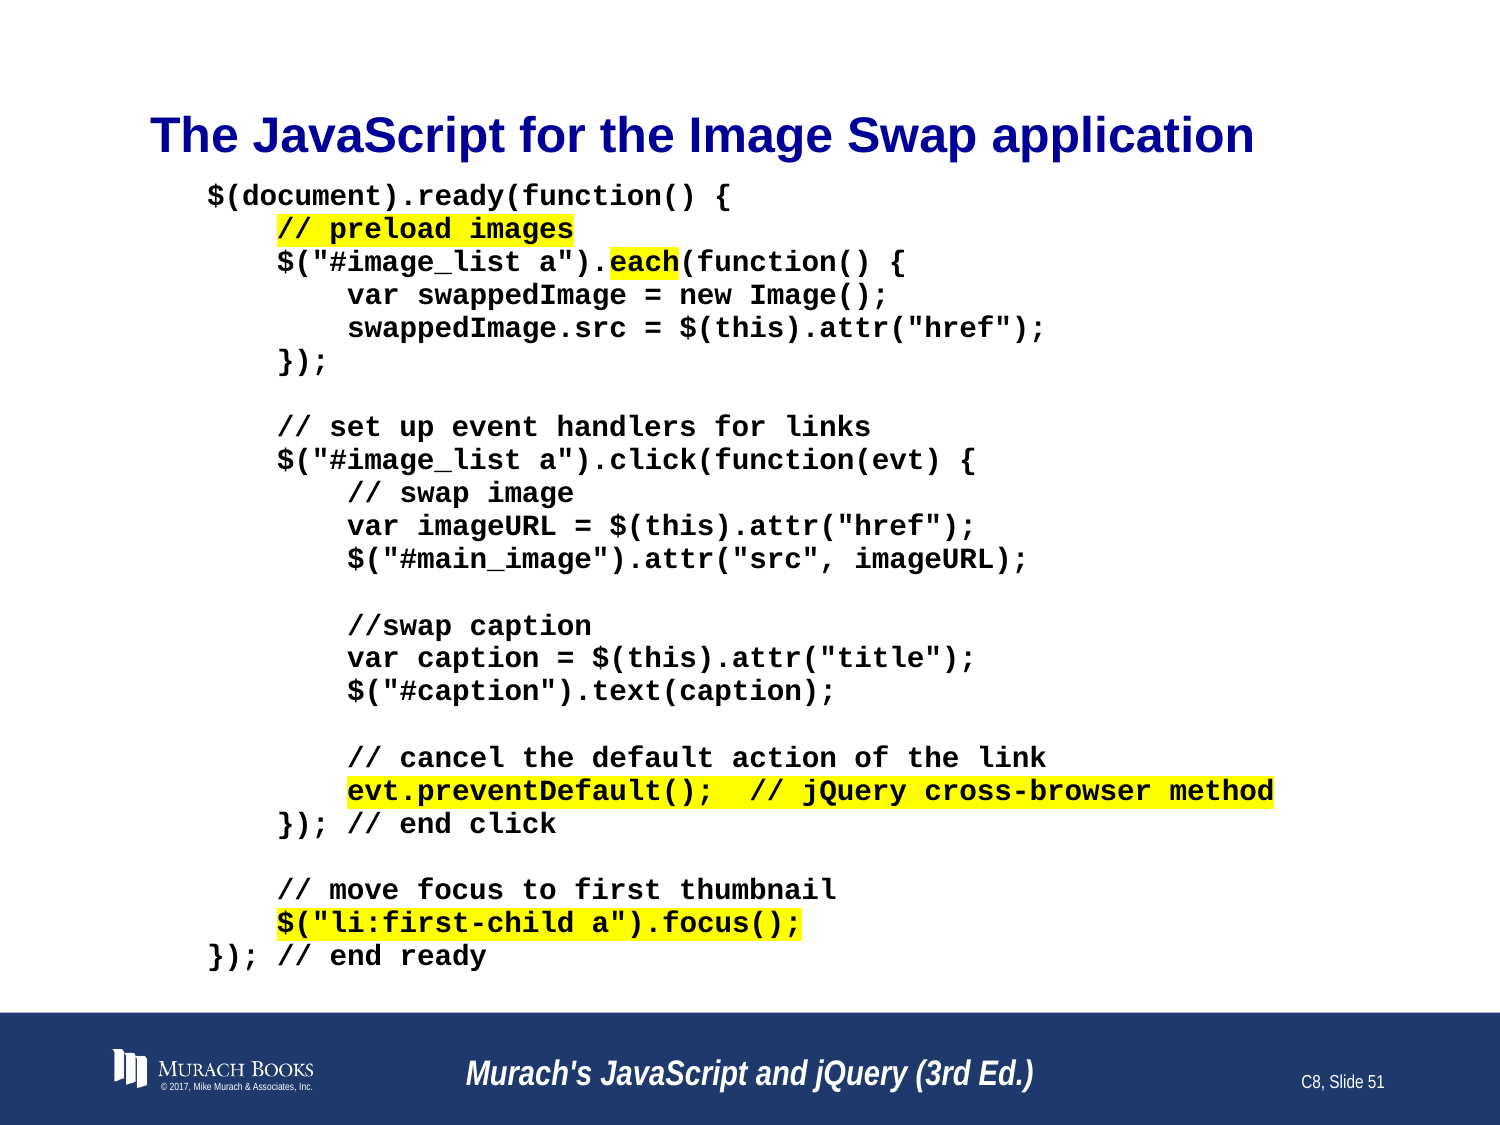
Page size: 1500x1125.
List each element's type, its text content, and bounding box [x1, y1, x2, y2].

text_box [149, 180, 1350, 1013]
slide_number Murach's JavaScript and jQuery (3rd Ed.) [463, 1025, 1050, 1100]
slide_number C8, Slide 51 [1087, 1025, 1400, 1100]
title The JavaScript for the Image Swap application [150, 102, 1350, 164]
footer © 2017, Mike Murach & Associates, Inc. [12, 1025, 463, 1100]
